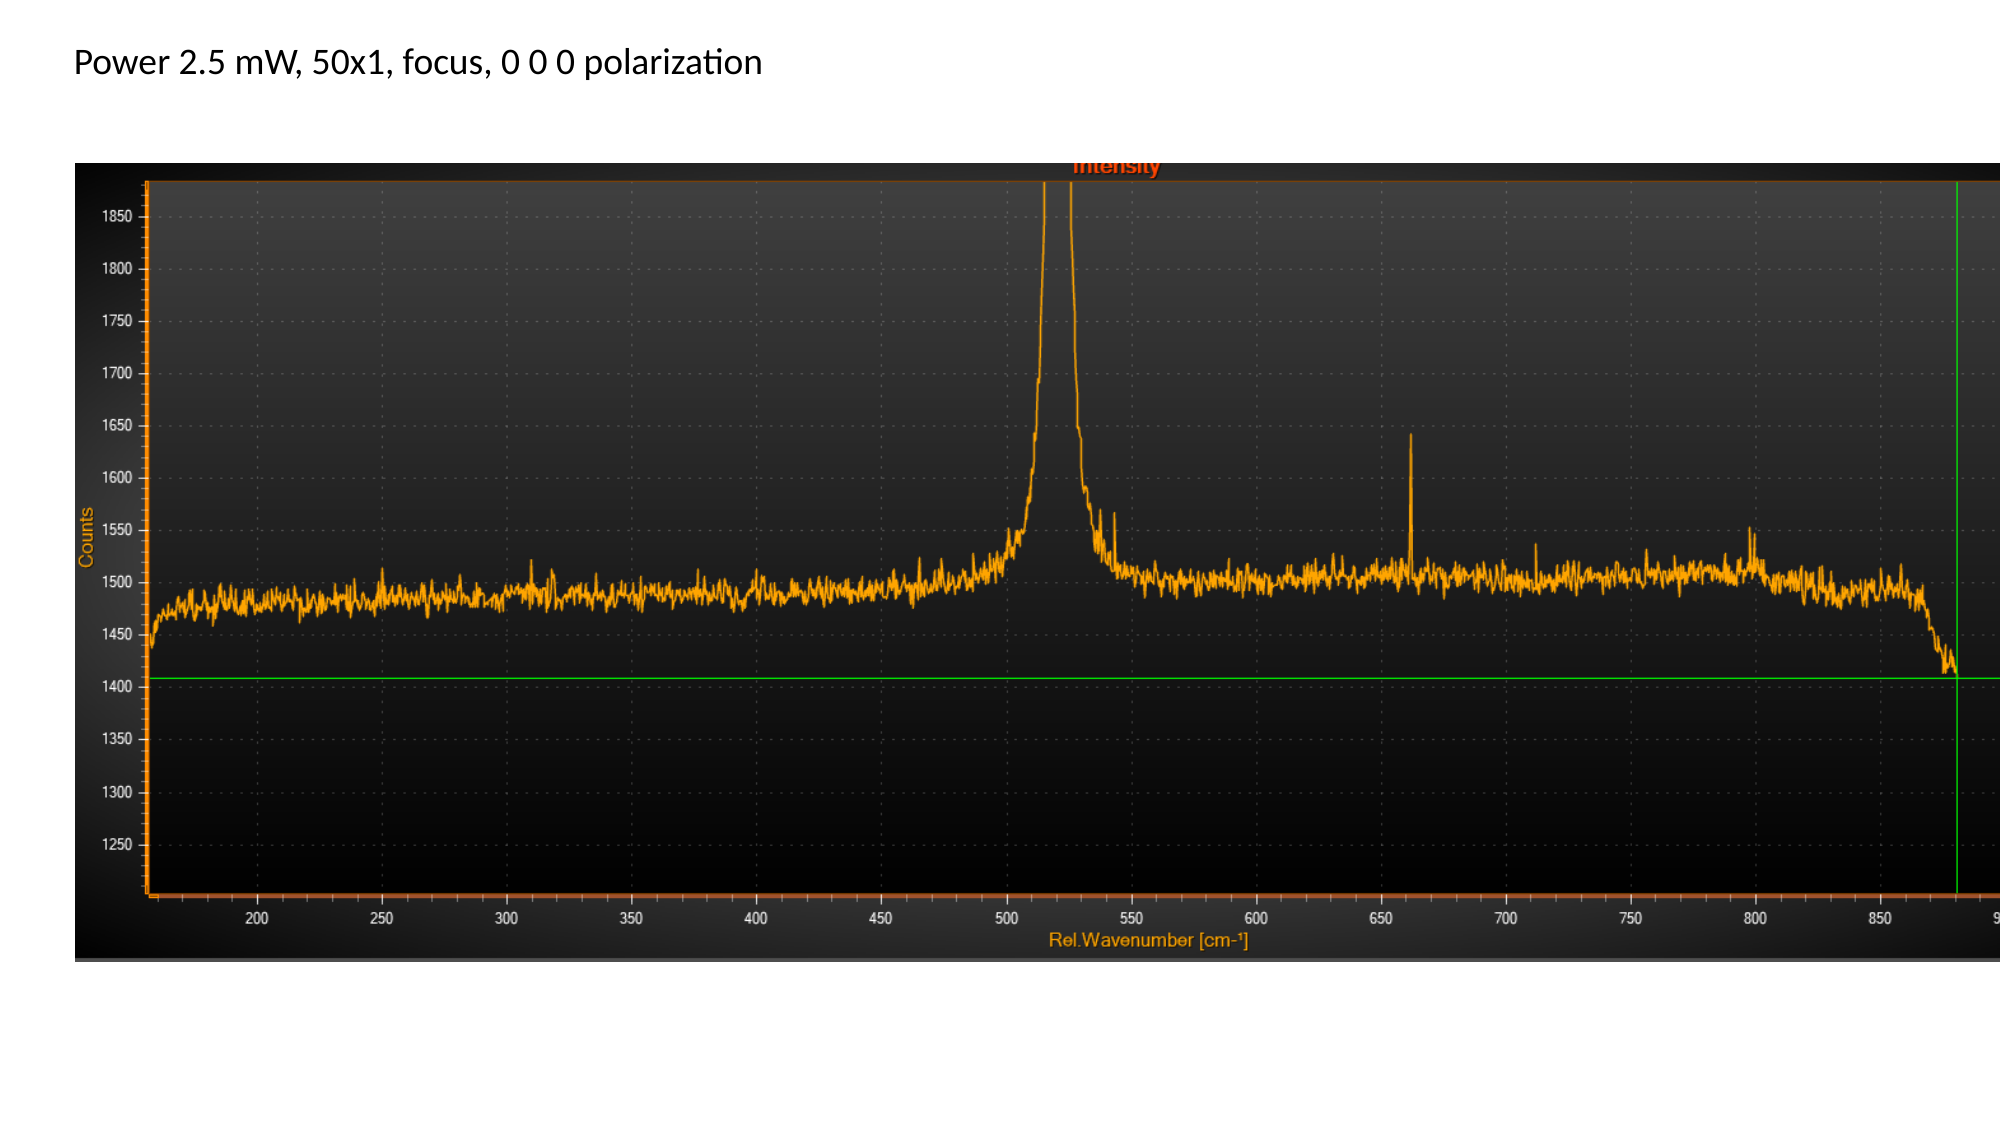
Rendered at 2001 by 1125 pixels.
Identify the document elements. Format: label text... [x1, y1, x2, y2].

picture [74, 163, 2000, 962]
text_box Power 2.5 mW, 50x1, focus, 0 0 0 polarization [58, 29, 829, 90]
